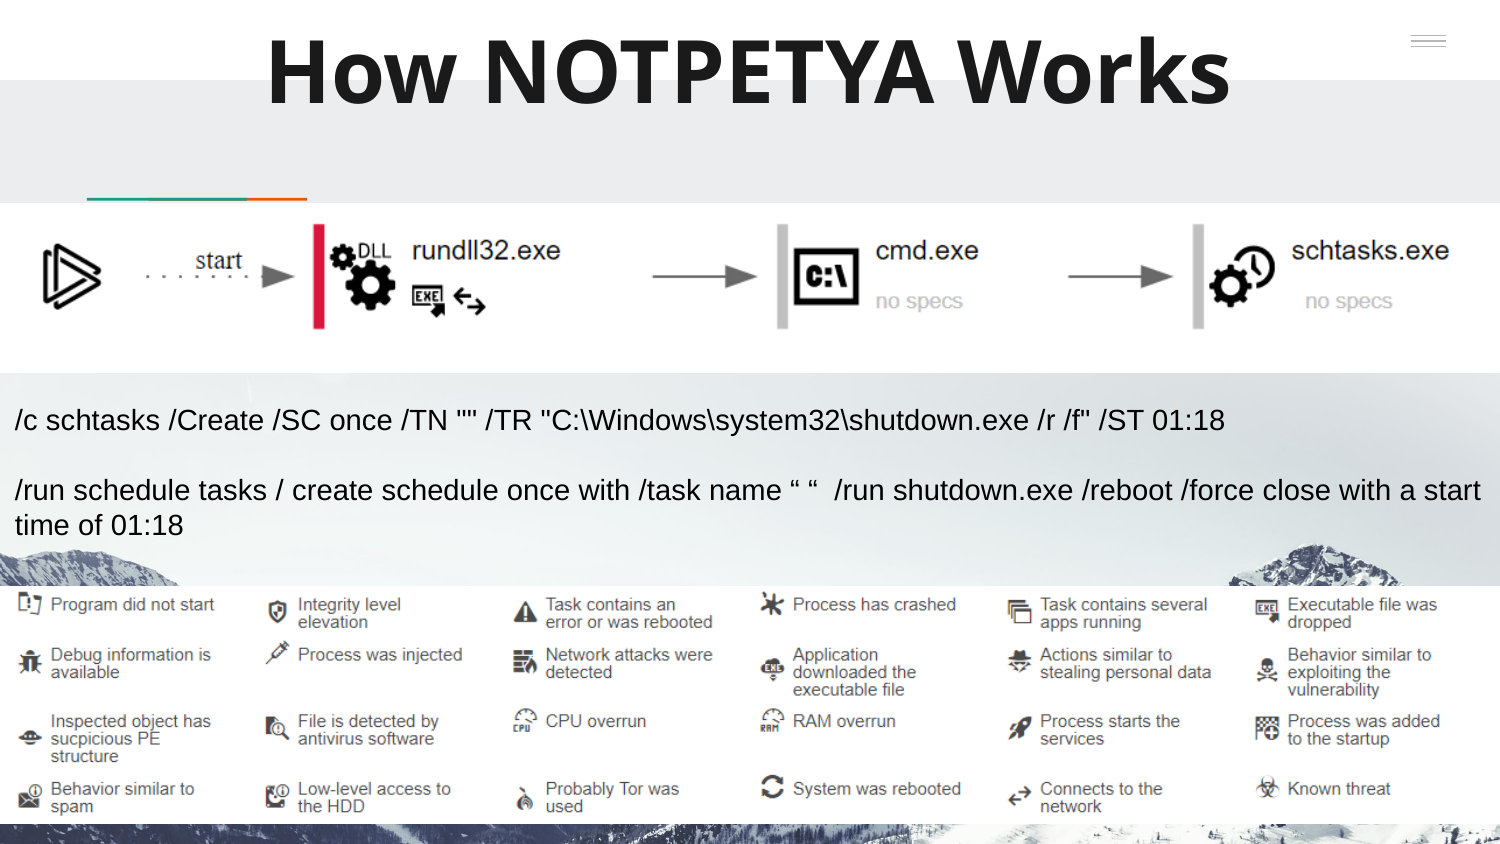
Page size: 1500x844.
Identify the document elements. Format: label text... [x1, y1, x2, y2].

picture [0, 80, 1500, 394]
text_box /c schtasks /Create /SC once /TN "" /TR "C:\Windows\system32\shutdown.exe /r /f" /ST 01:18 /run schedule tasks / create schedule once with /task name “ “ /run shutdown.exe /reboot /force close with a start time of 01:18 [0, 394, 1500, 584]
title How NOTPETYA Works [249, 1, 1251, 202]
picture [0, 584, 1500, 844]
